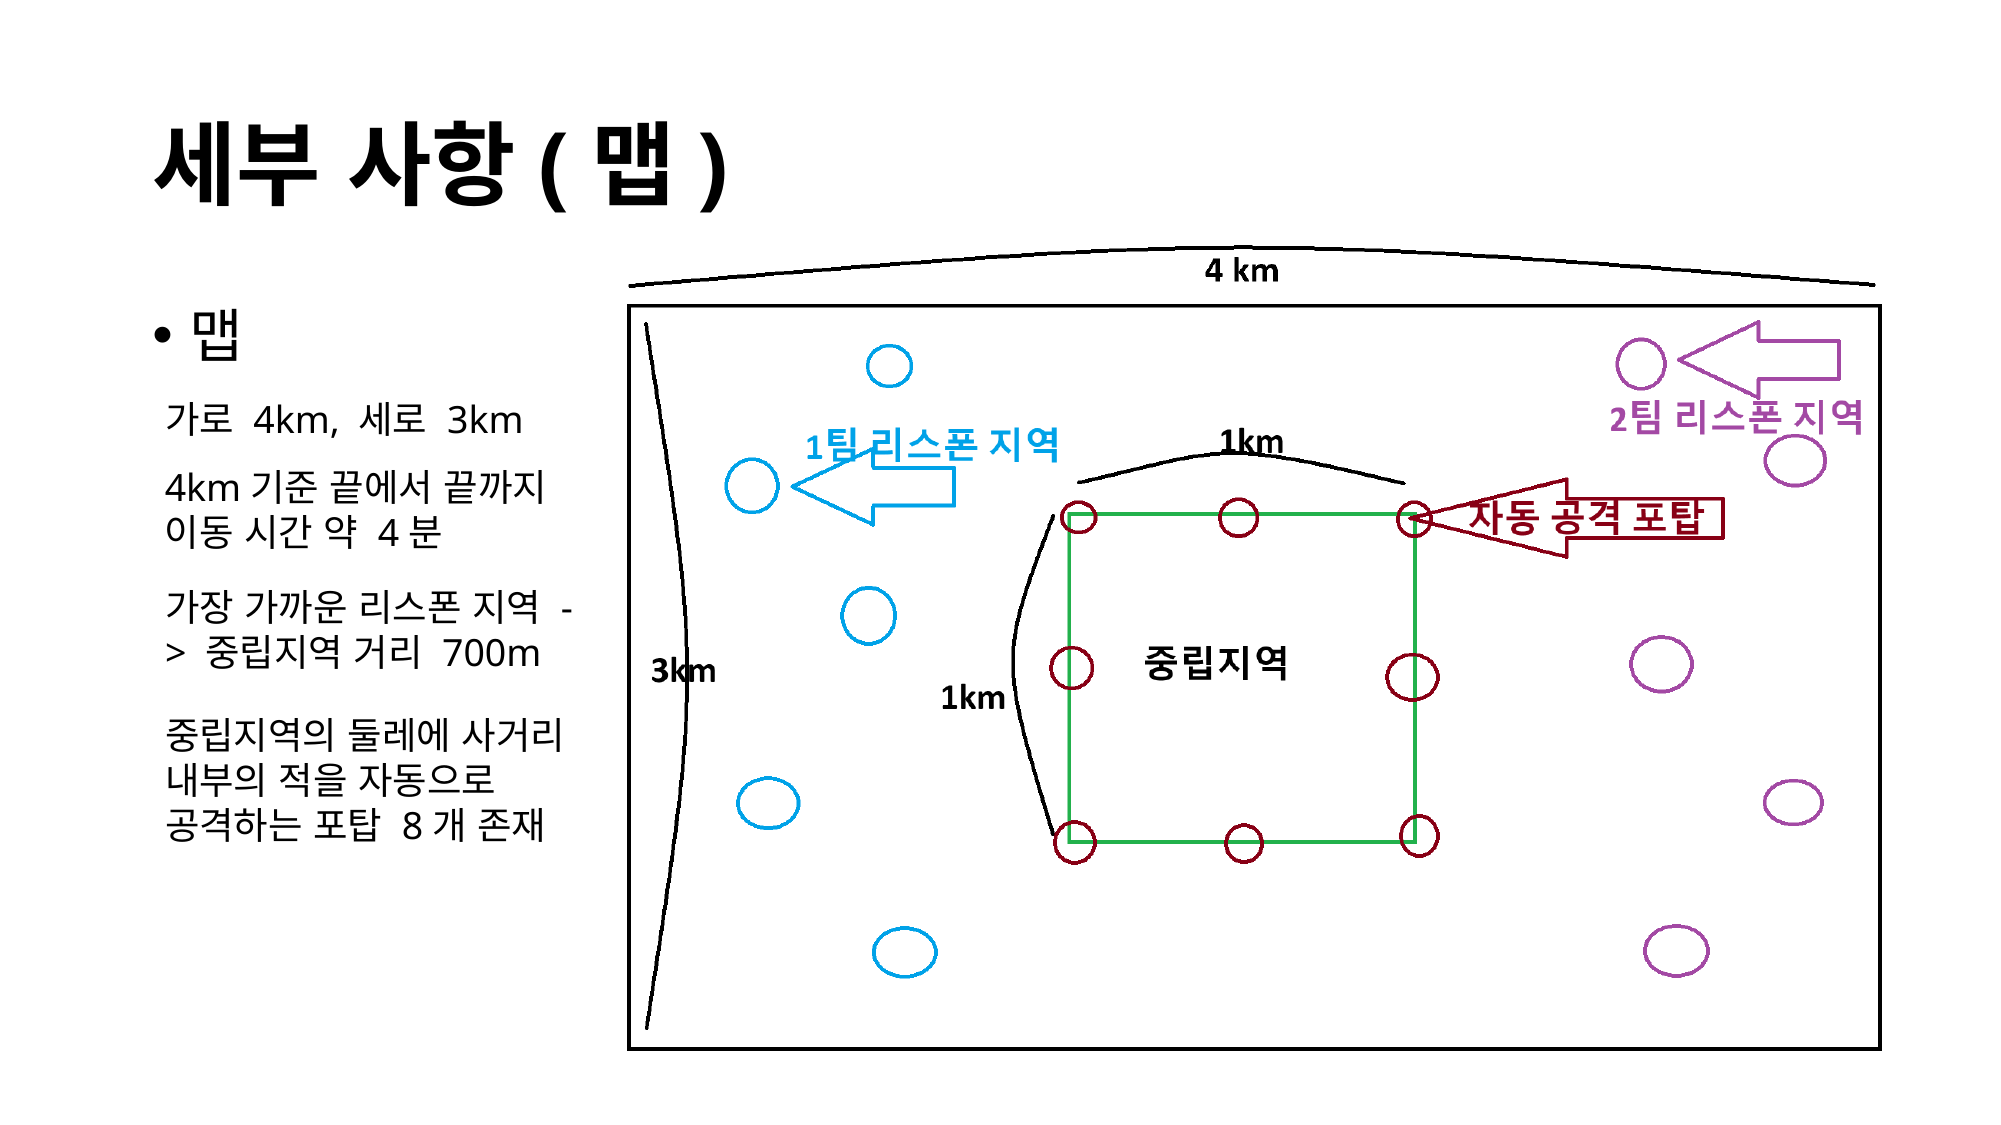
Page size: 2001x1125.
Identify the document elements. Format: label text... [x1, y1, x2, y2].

text_box 가로 4km, 세로 3km [150, 389, 577, 449]
text_box 가장 가까운 리스폰 지역 -> 중립지역 거리 700m [150, 576, 588, 682]
text_box 4km기준 끝에서 끝까지 이동 시간 약 4분 [150, 456, 588, 562]
picture [588, 225, 1946, 1088]
text_box 중립지역의 둘레에 사거리 내부의 적을 자동으로 공격하는 포탑 8개 존재 [150, 704, 588, 855]
title 세부 사항(맵) [137, 59, 1863, 278]
list 맵 [137, 299, 588, 1014]
